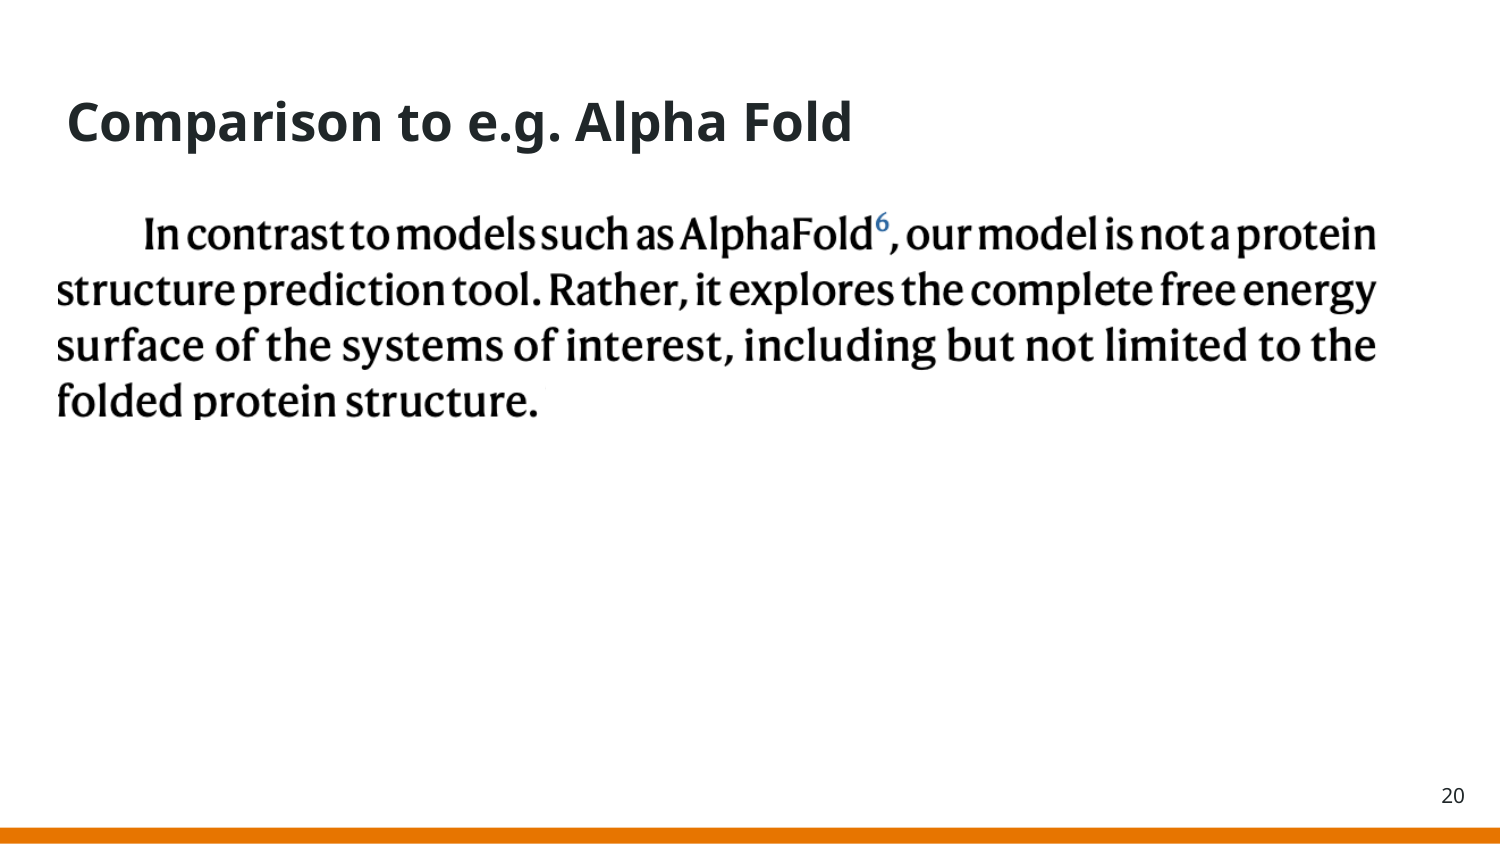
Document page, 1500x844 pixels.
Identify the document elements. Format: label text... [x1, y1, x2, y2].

title Comparison to e.g. Alpha Fold [51, 72, 1449, 167]
slide_number ‹#› [1389, 764, 1480, 830]
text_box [58, 204, 1399, 432]
